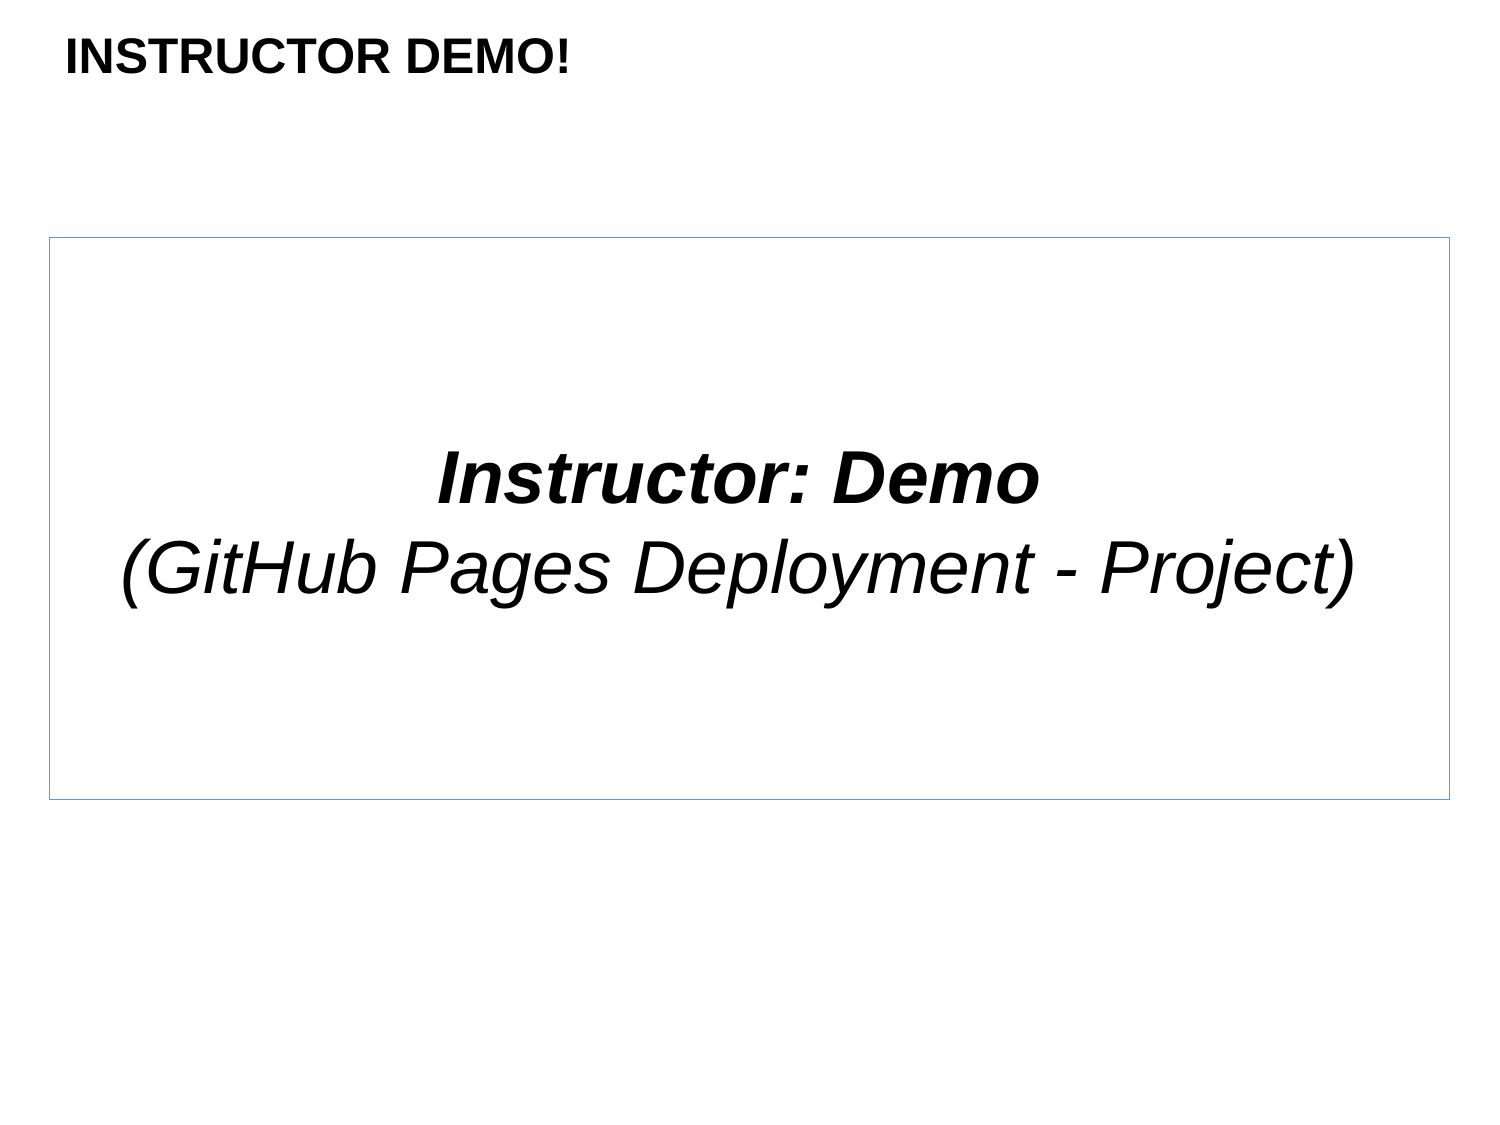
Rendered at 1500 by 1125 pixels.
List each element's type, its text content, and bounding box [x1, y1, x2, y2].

text_box INSTRUCTOR DEMO! [50, 0, 948, 108]
text_box Instructor: Demo (GitHub Pages Deployment - Project) [49, 237, 1450, 800]
